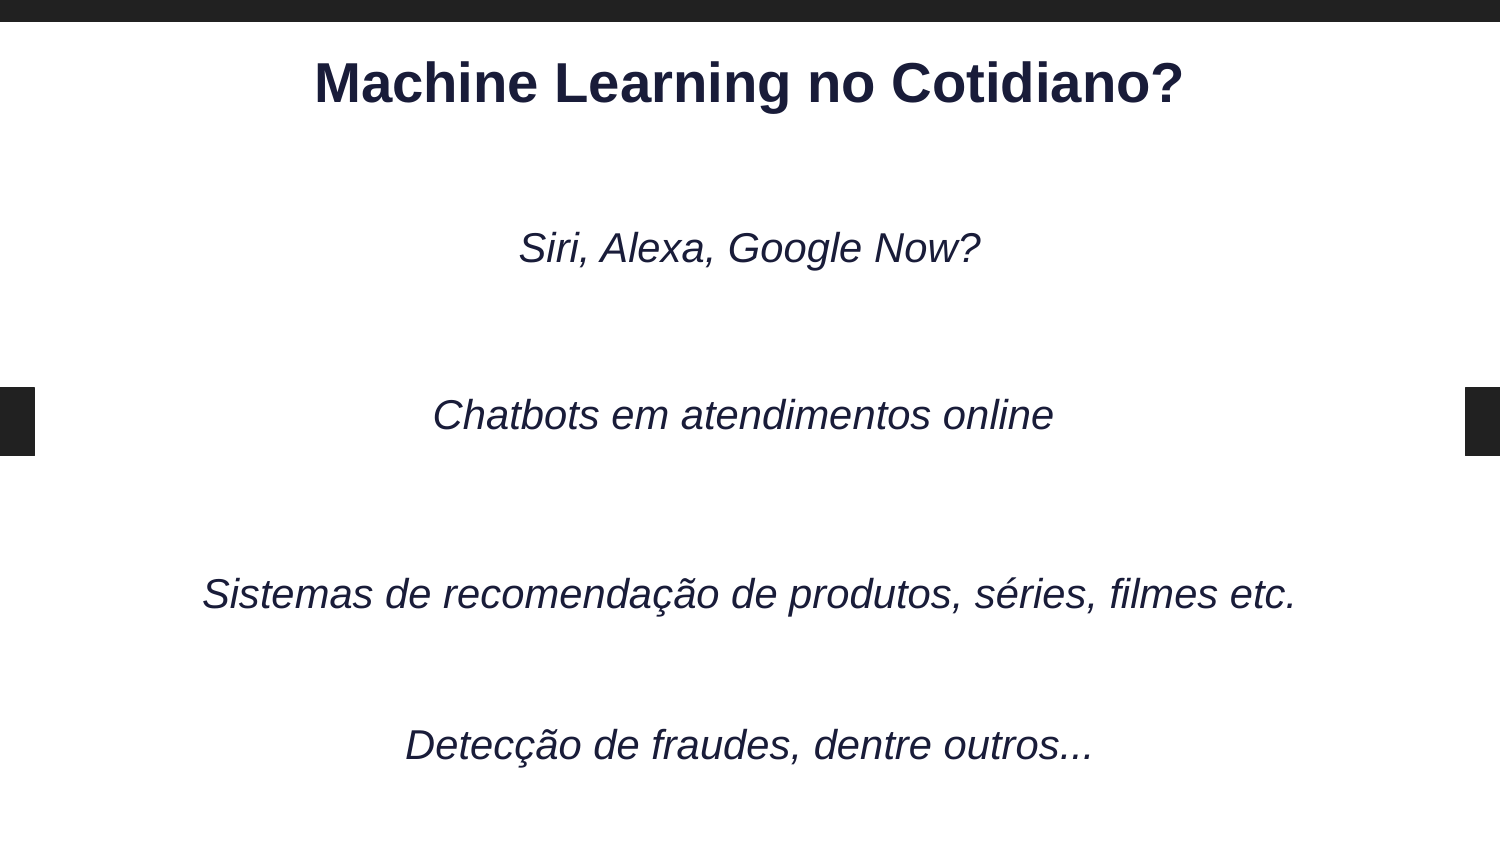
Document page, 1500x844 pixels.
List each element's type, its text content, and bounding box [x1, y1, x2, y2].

text_box Chatbots em atendimentos online [34, 335, 1466, 488]
text_box Sistemas de recomendação de produtos, séries, filmes etc. [34, 515, 1466, 667]
text_box [0, 0, 1500, 22]
text_box Detecção de fraudes, dentre outros... [34, 667, 1466, 819]
text_box [0, 388, 34, 456]
text_box Machine Learning no Cotidiano? [51, 39, 1449, 121]
text_box [1466, 388, 1500, 456]
text_box Siri, Alexa, Google Now? [34, 205, 1466, 287]
